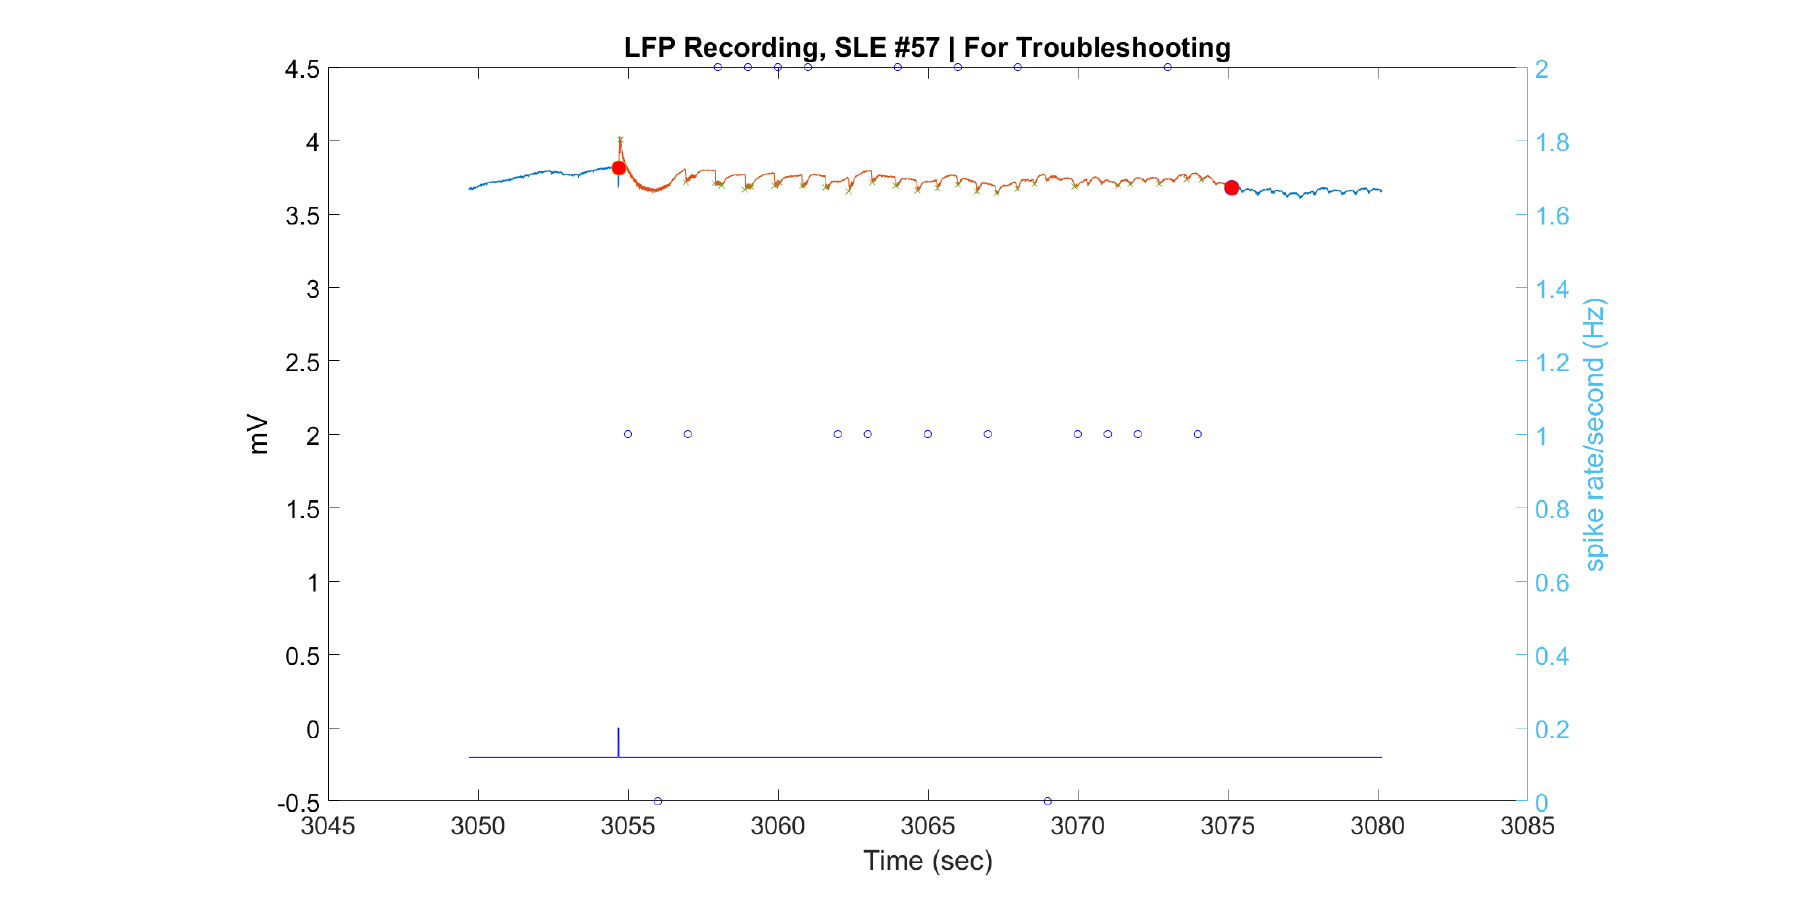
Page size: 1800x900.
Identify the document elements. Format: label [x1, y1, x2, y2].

picture [126, 0, 1674, 900]
